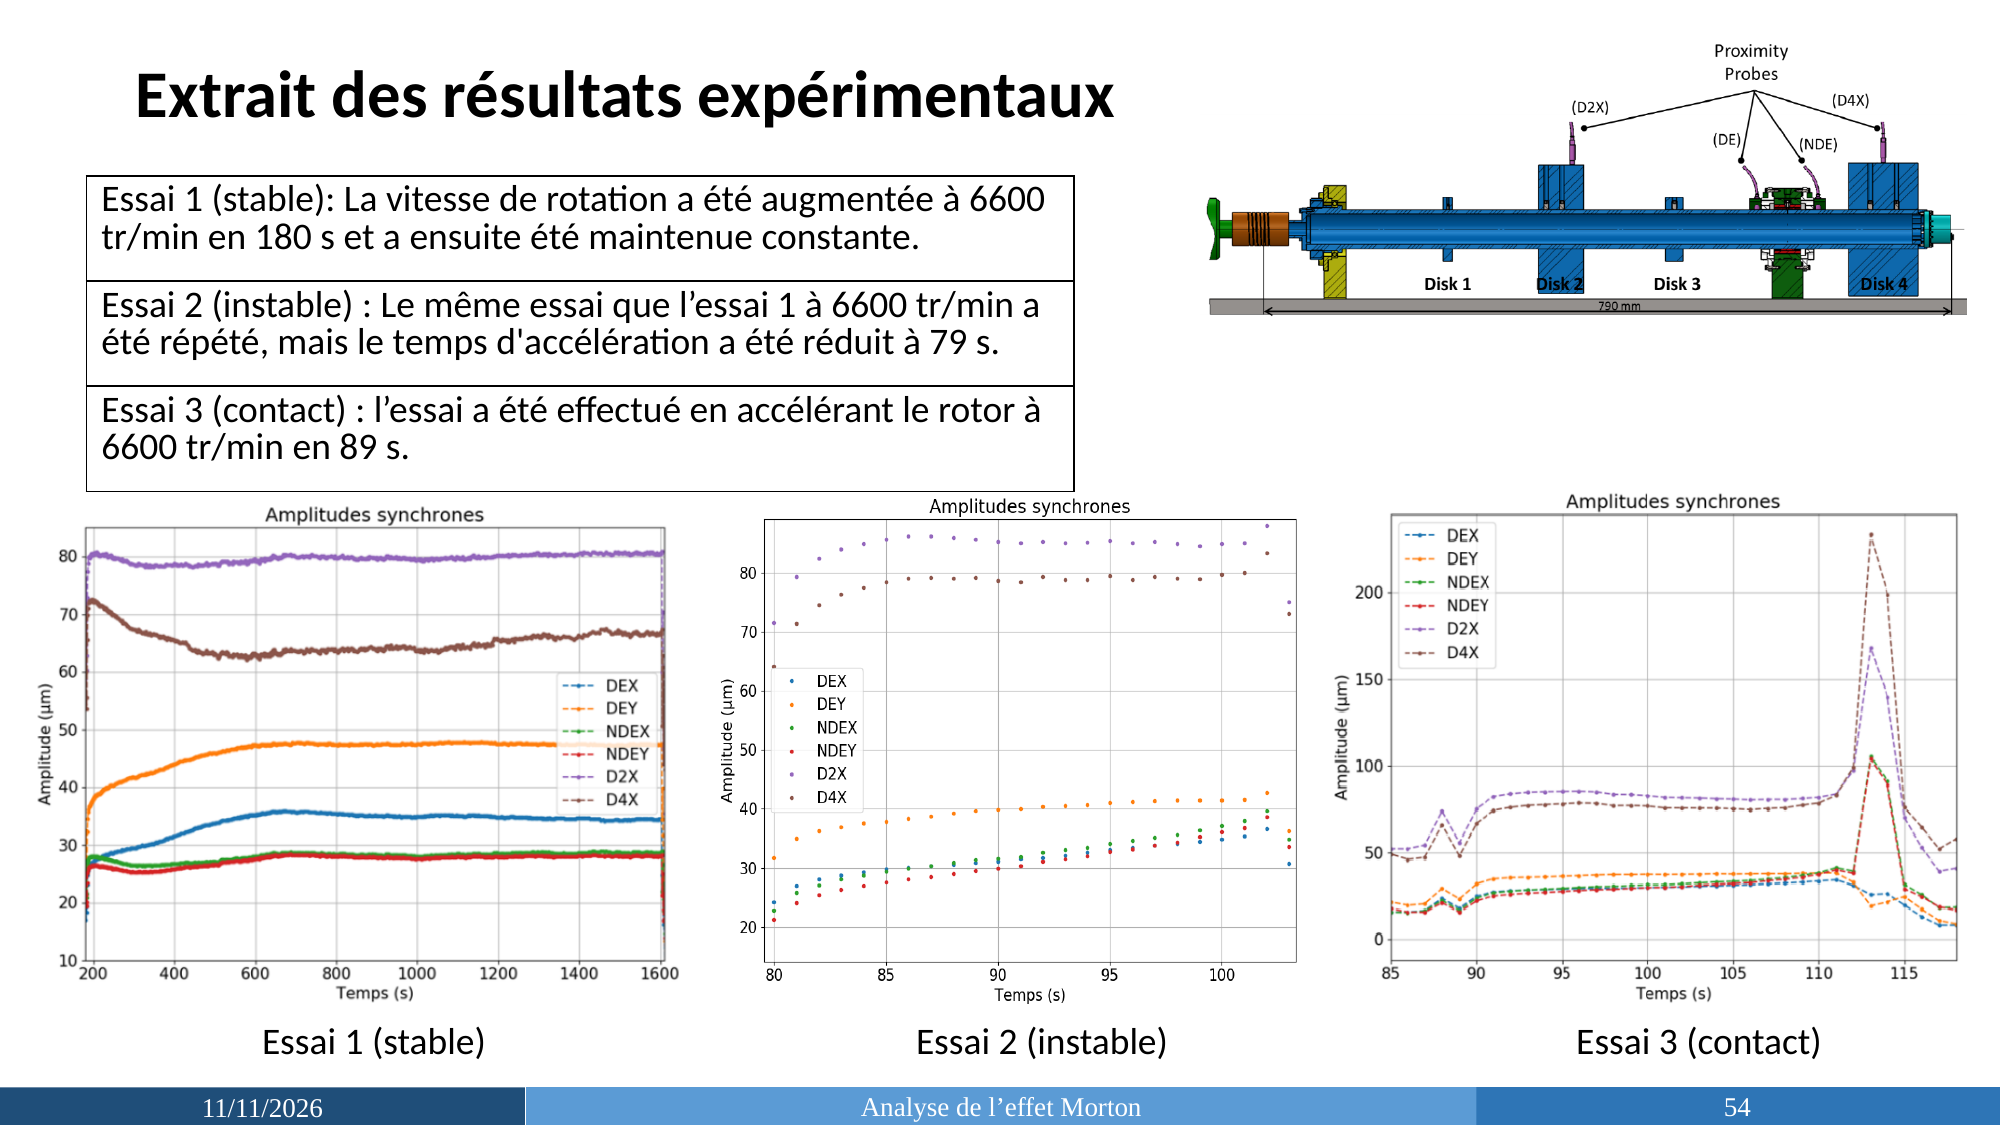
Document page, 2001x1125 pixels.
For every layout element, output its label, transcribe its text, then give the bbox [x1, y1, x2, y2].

picture [1325, 491, 1967, 1008]
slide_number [0, 1087, 525, 1125]
picture [19, 491, 700, 1008]
picture [717, 496, 1308, 1010]
text_box Essai 1 (stable) [247, 1009, 502, 1069]
text_box Essai 3 (contact) [1561, 1009, 1837, 1069]
text_box Extrait des résultats expérimentaux [120, 43, 1132, 139]
table_cell Essai 2 (instable) : Le même essai que l’essai 1 à 6600 tr/min a été répété, mais le temps d'accélération a été réduit à 79 s. [87, 282, 1073, 385]
footer Analyse de l’effet Morton [526, 1087, 1477, 1125]
slide_number 54 [1477, 1087, 2000, 1125]
picture [1200, 32, 1967, 321]
table_header Essai 1 (stable): La vitesse de rotation a été augmentée à 6600 tr/min en 180 s et a ensuite été maintenue constante. [87, 177, 1073, 280]
text_box Essai 2 (instable) [901, 1010, 1184, 1069]
table_cell Essai 3 (contact) : l’essai a été effectué en accélérant le rotor à 6600 tr/min en 89 s. [87, 387, 1073, 491]
